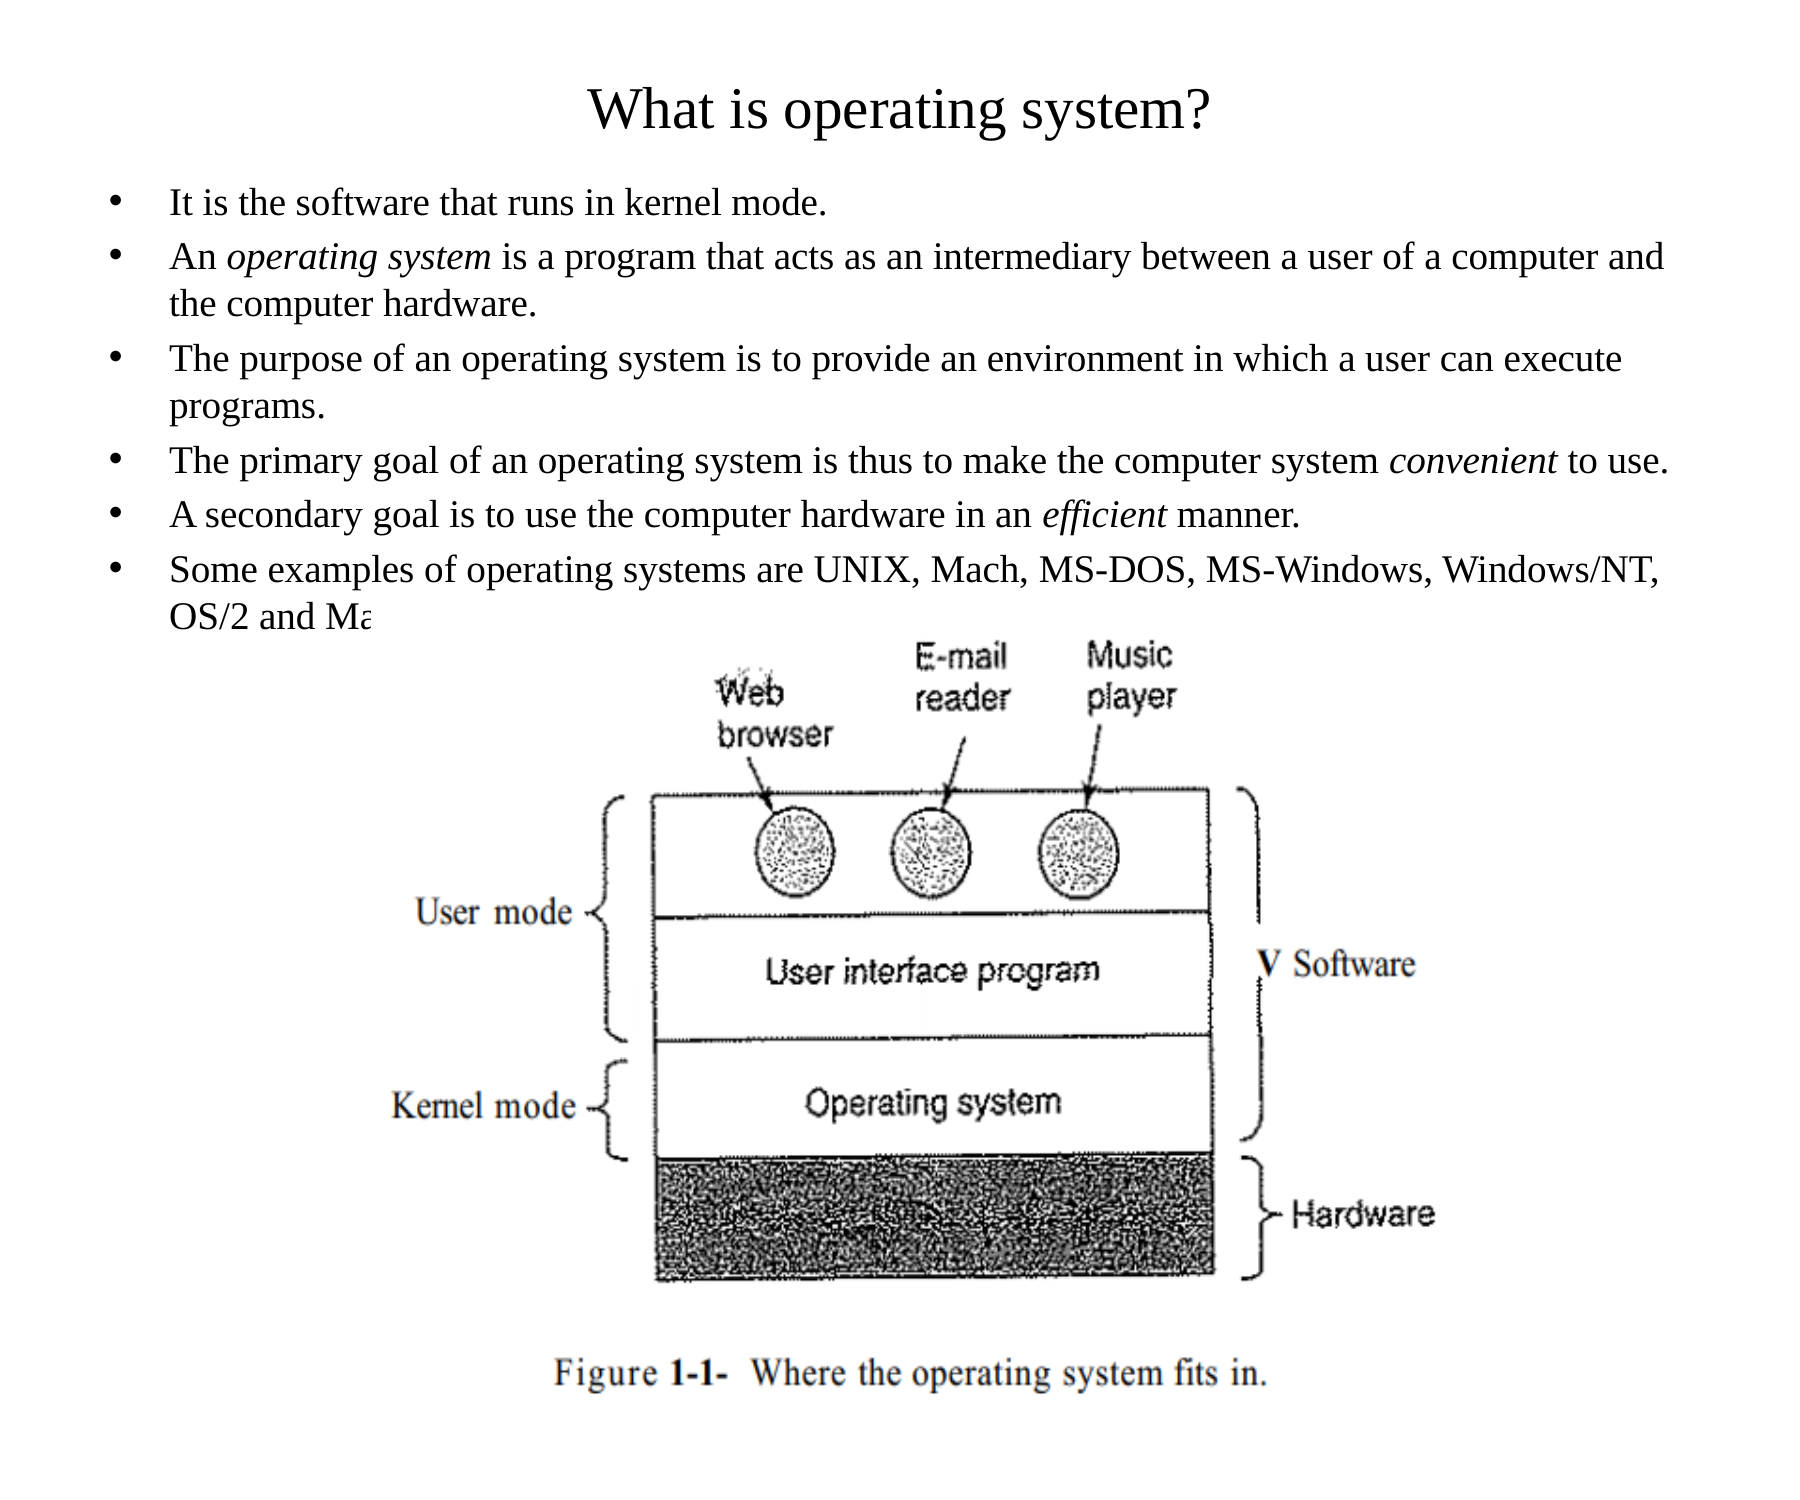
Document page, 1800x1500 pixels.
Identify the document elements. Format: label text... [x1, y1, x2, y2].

title What is operating system? [90, 60, 1710, 150]
list It is the software that runs in kernel mode. An operating system is a program that acts as an intermediary between a user of a computer and the computer hardware. The purpose of an operating system is to provide an environment in which a user can execute programs. The primary goal of an operating system is thus to make the computer system convenient to use. A secondary goal is to use the computer hardware in an efficient manner. Some examples of operating systems are UNIX, Mach, MS-DOS, MS-Windows, Windows/NT, OS/2 and MacOS. [90, 166, 1710, 934]
picture [370, 599, 1516, 1422]
